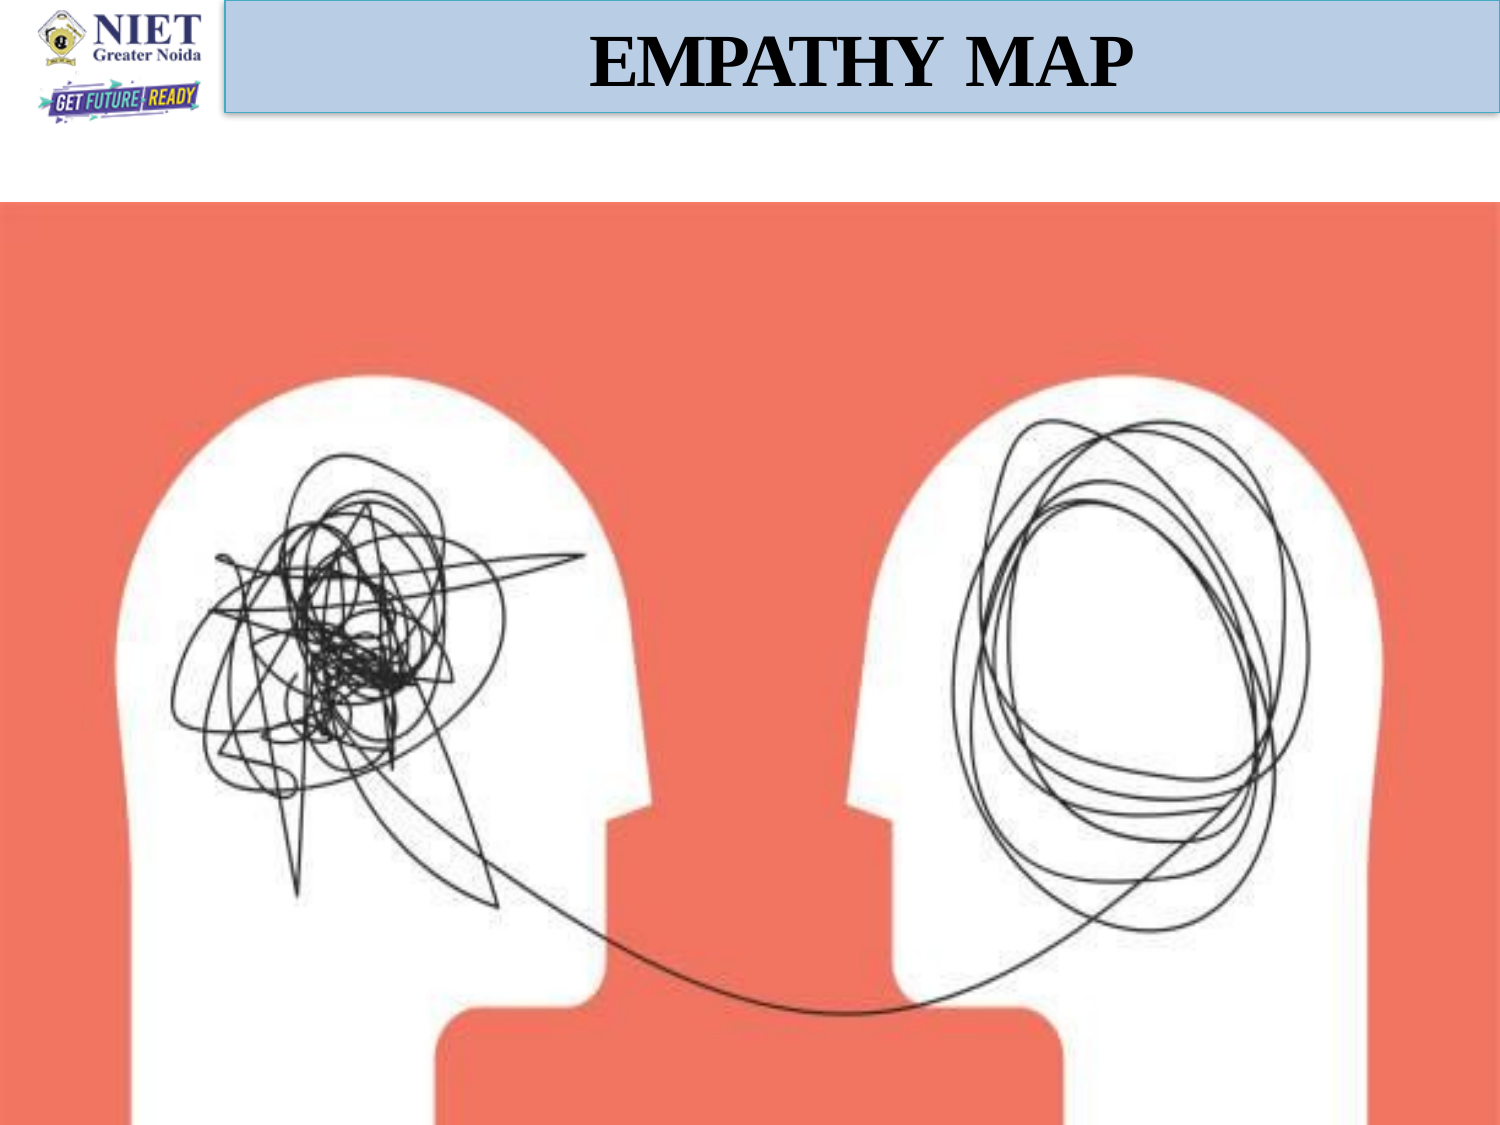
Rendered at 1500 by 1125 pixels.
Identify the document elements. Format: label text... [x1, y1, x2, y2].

picture [0, 0, 238, 135]
text_box EMPATHY MAP [238, 0, 1500, 113]
picture [0, 201, 1500, 1125]
